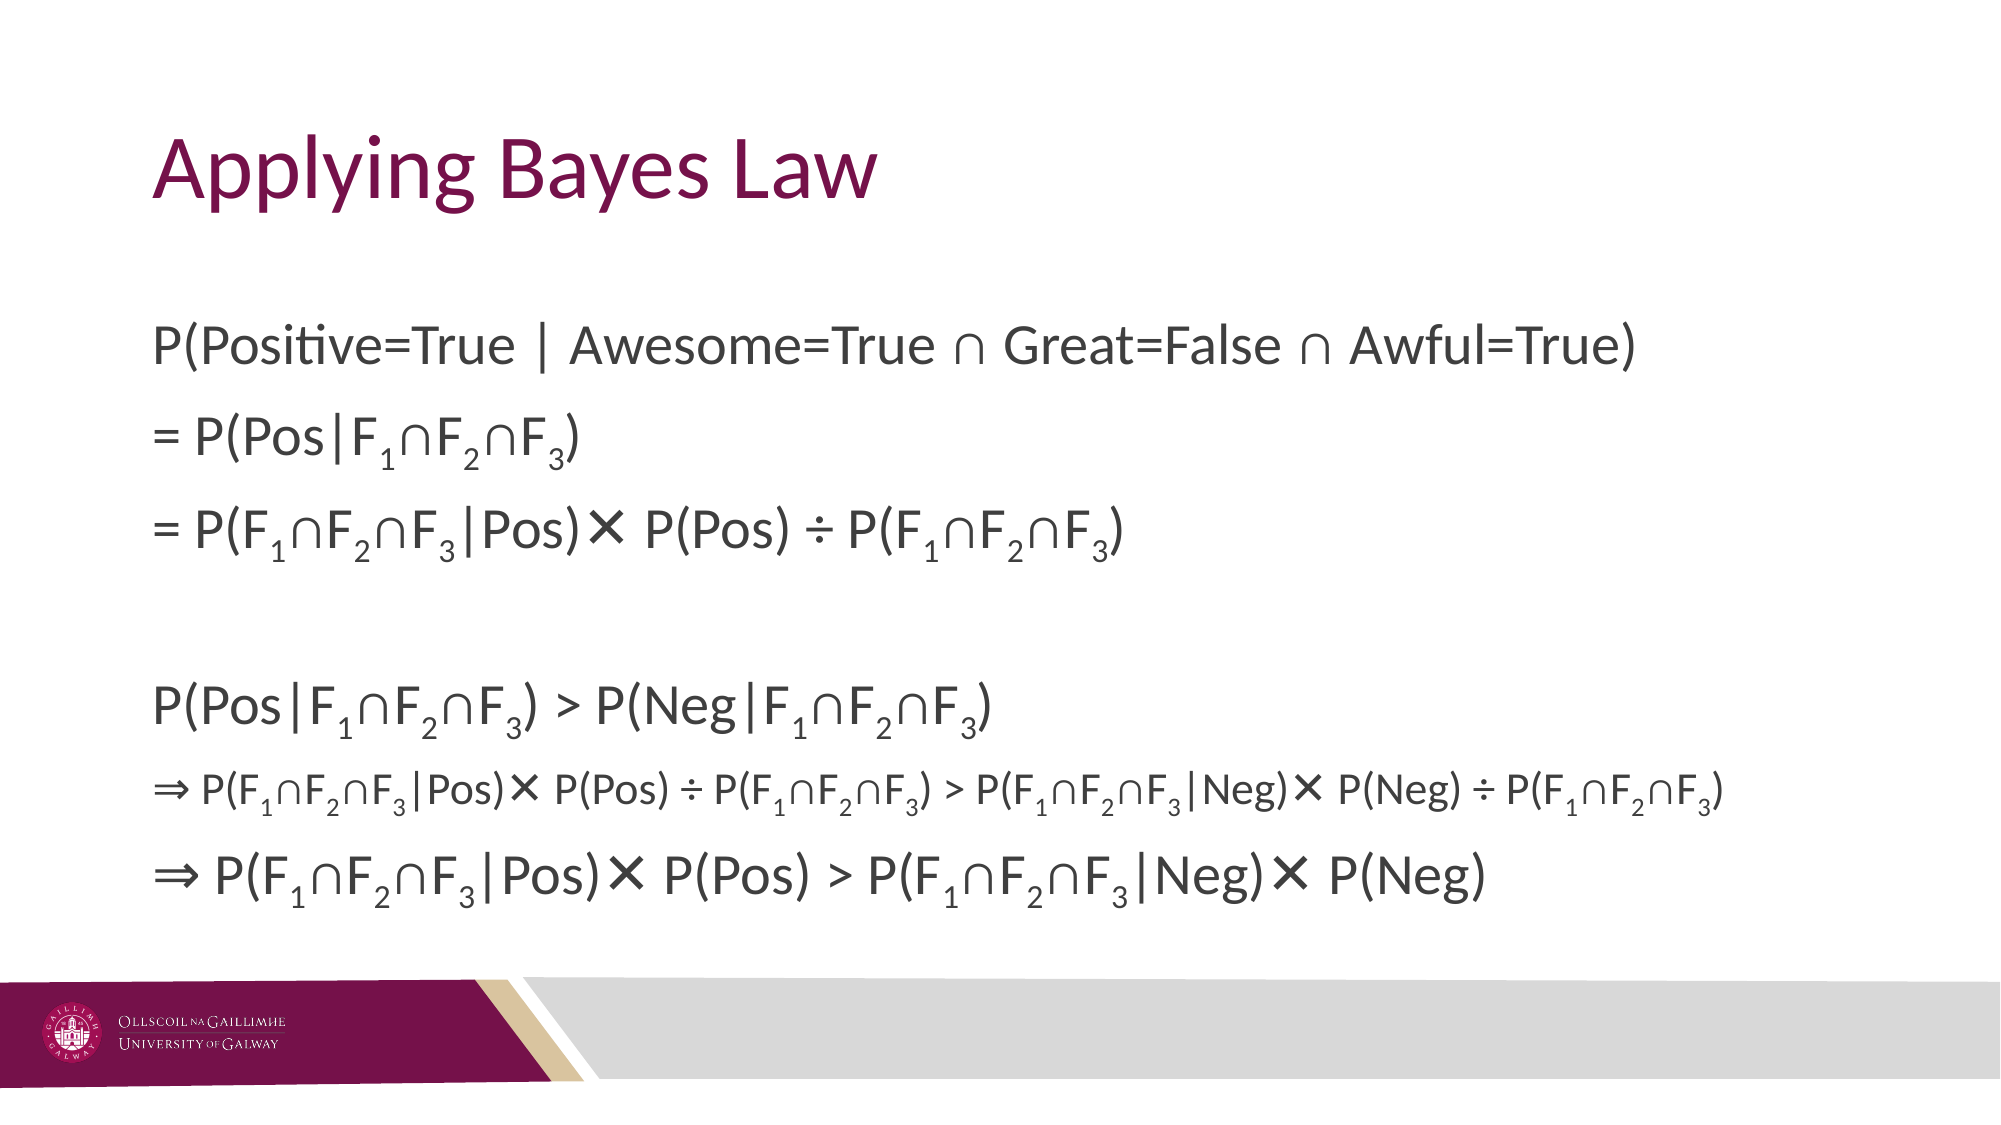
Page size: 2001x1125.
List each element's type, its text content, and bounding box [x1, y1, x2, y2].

list P(Positive=True | Awesome=True ∩ Great=False ∩ Awful=True) = P(Pos|F1∩F2∩F3) = P(F1∩F2∩F3|Pos)✕ P(Pos) ÷ P(F1∩F2∩F3) P(Pos|F1∩F2∩F3) > P(Neg|F1∩F2∩F3) ⇒ P(F1∩F2∩F3|Pos)✕ P(Pos) ÷ P(F1∩F2∩F3) > P(F1∩F2∩F3|Neg)✕ P(Neg) ÷ P(F1∩F2∩F3) ⇒ P(F1∩F2∩F3|Pos)✕ P(Pos) > P(F1∩F2∩F3|Neg)✕ P(Neg) [137, 299, 1863, 925]
title Applying Bayes Law [137, 59, 1863, 278]
picture [42, 1002, 285, 1063]
